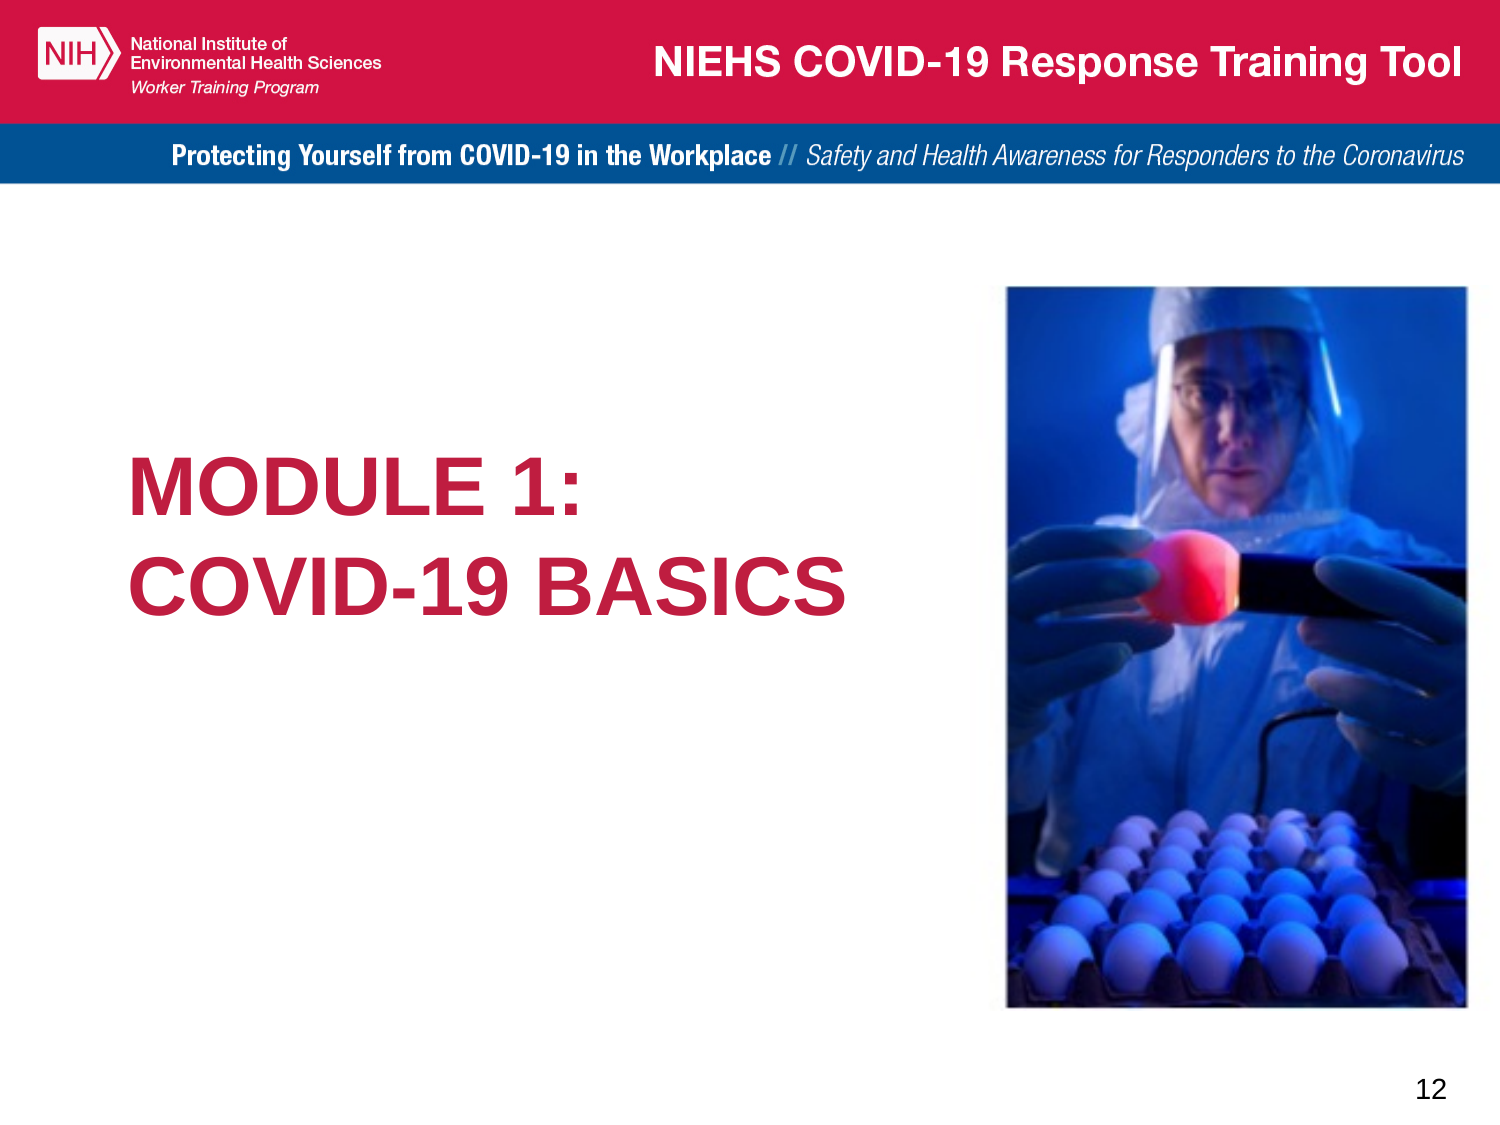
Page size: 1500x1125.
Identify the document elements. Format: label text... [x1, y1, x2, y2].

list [962, 285, 1500, 1012]
slide_number 12 [1262, 1062, 1463, 1100]
picture [0, 0, 1500, 1125]
title Module 1: COVID-19 Basics [112, 425, 957, 649]
